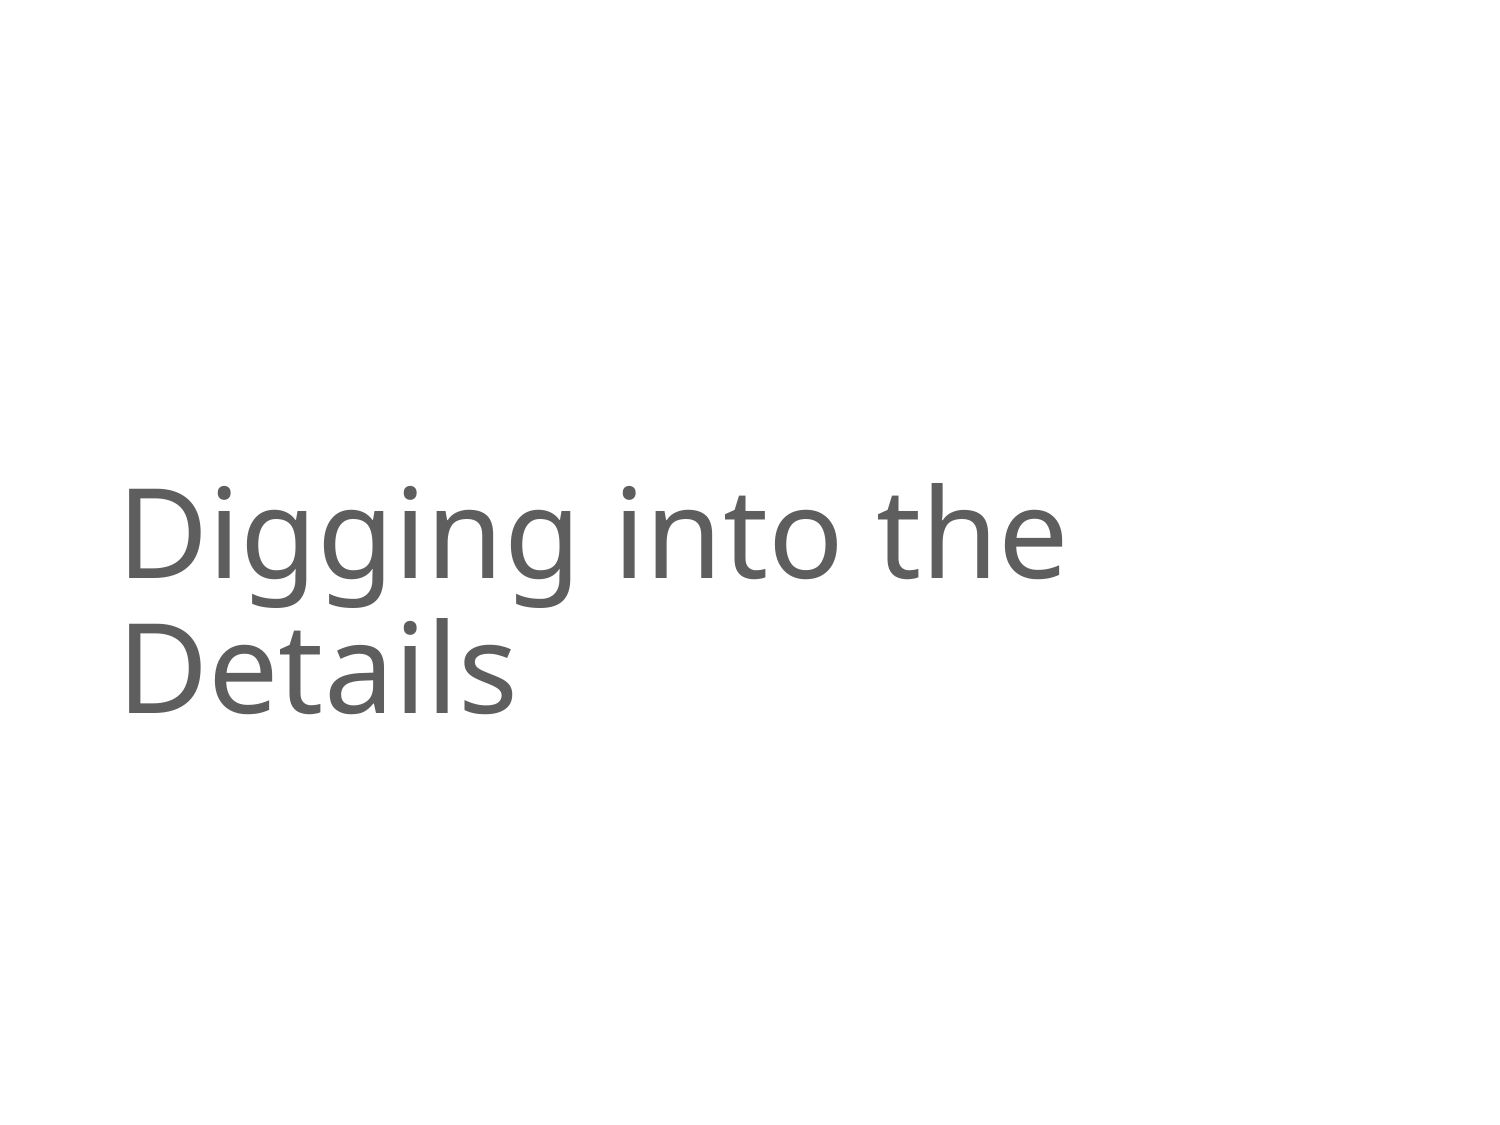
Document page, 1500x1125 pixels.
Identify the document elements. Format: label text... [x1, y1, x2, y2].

title Digging into the Details [102, 280, 1397, 749]
